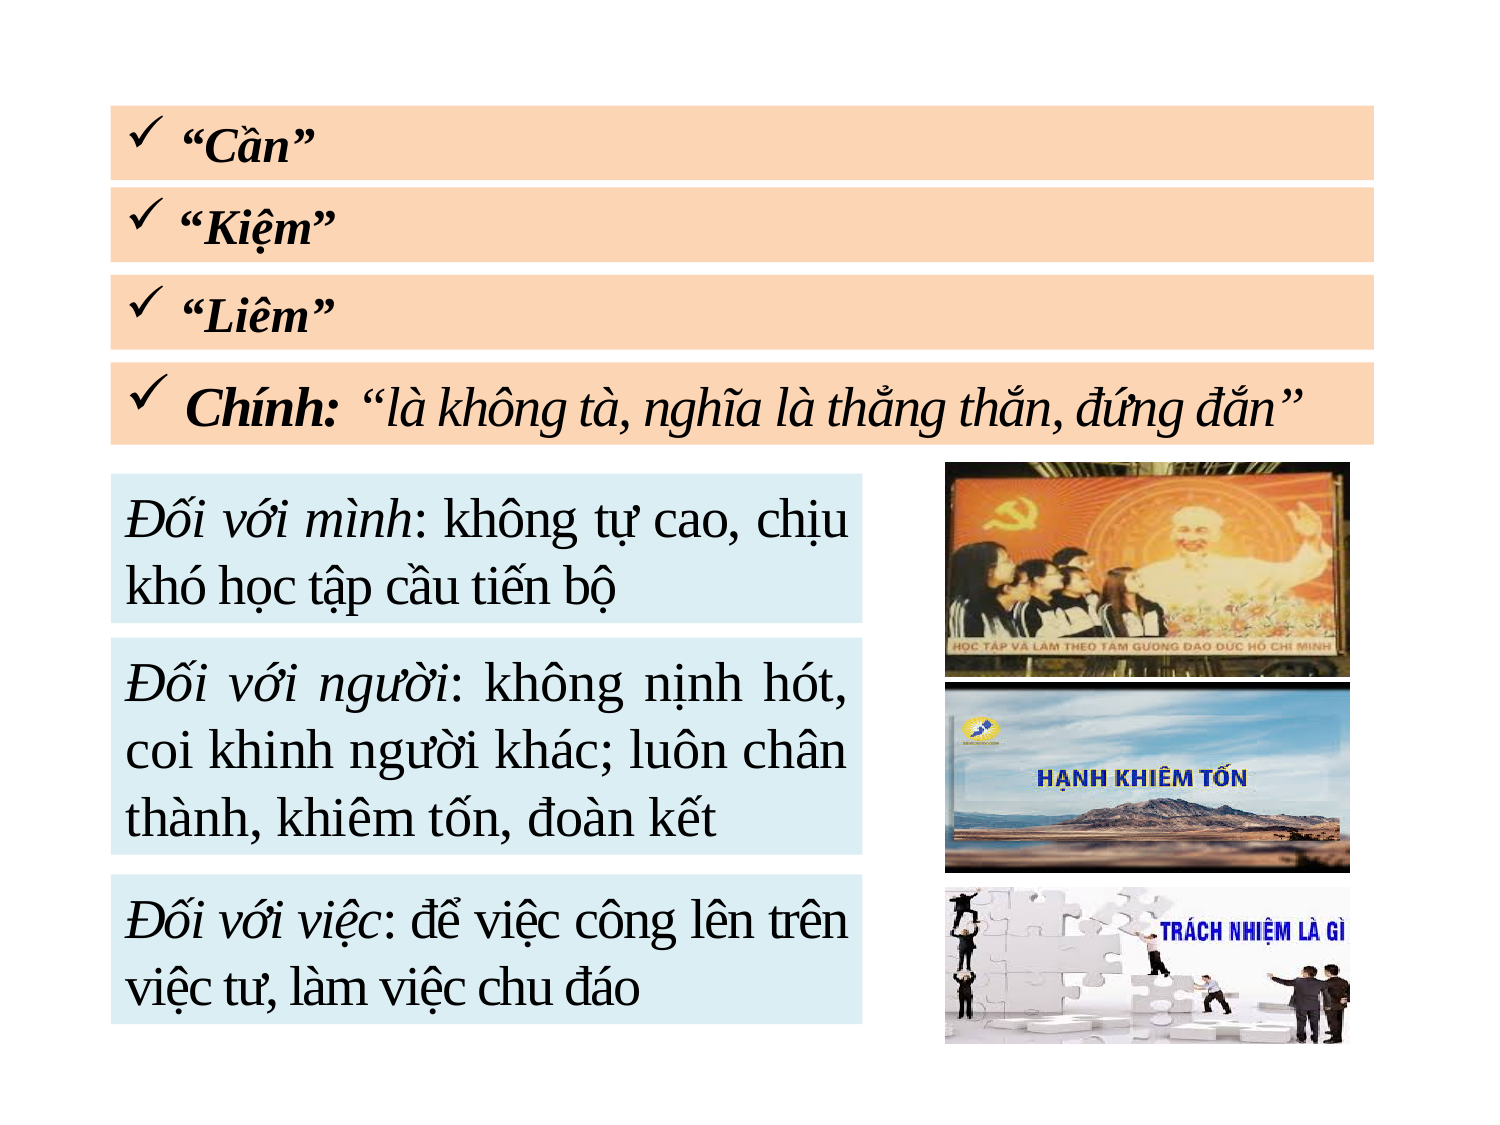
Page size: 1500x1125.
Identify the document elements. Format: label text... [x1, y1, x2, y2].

text_box Đối với việc: để việc công lên trên việc tư, làm việc chu đáo [110, 874, 863, 1025]
text_box “Kiệm” [110, 187, 1374, 263]
text_box Đối với mình: không tự cao, chịu khó học tập cầu tiến bộ [110, 473, 863, 624]
text_box Đối với người: không nịnh hót, coi khinh người khác; luôn chân thành, khiêm tốn, đoàn kết [110, 637, 863, 855]
text_box “Cần” [110, 105, 1374, 181]
picture [945, 887, 1351, 1045]
text_box “Liêm” [110, 274, 1374, 350]
text_box Chính: “là không tà, nghĩa là thẳng thắn, đứng đắn” [110, 362, 1374, 445]
picture [945, 682, 1351, 873]
picture [945, 462, 1351, 678]
